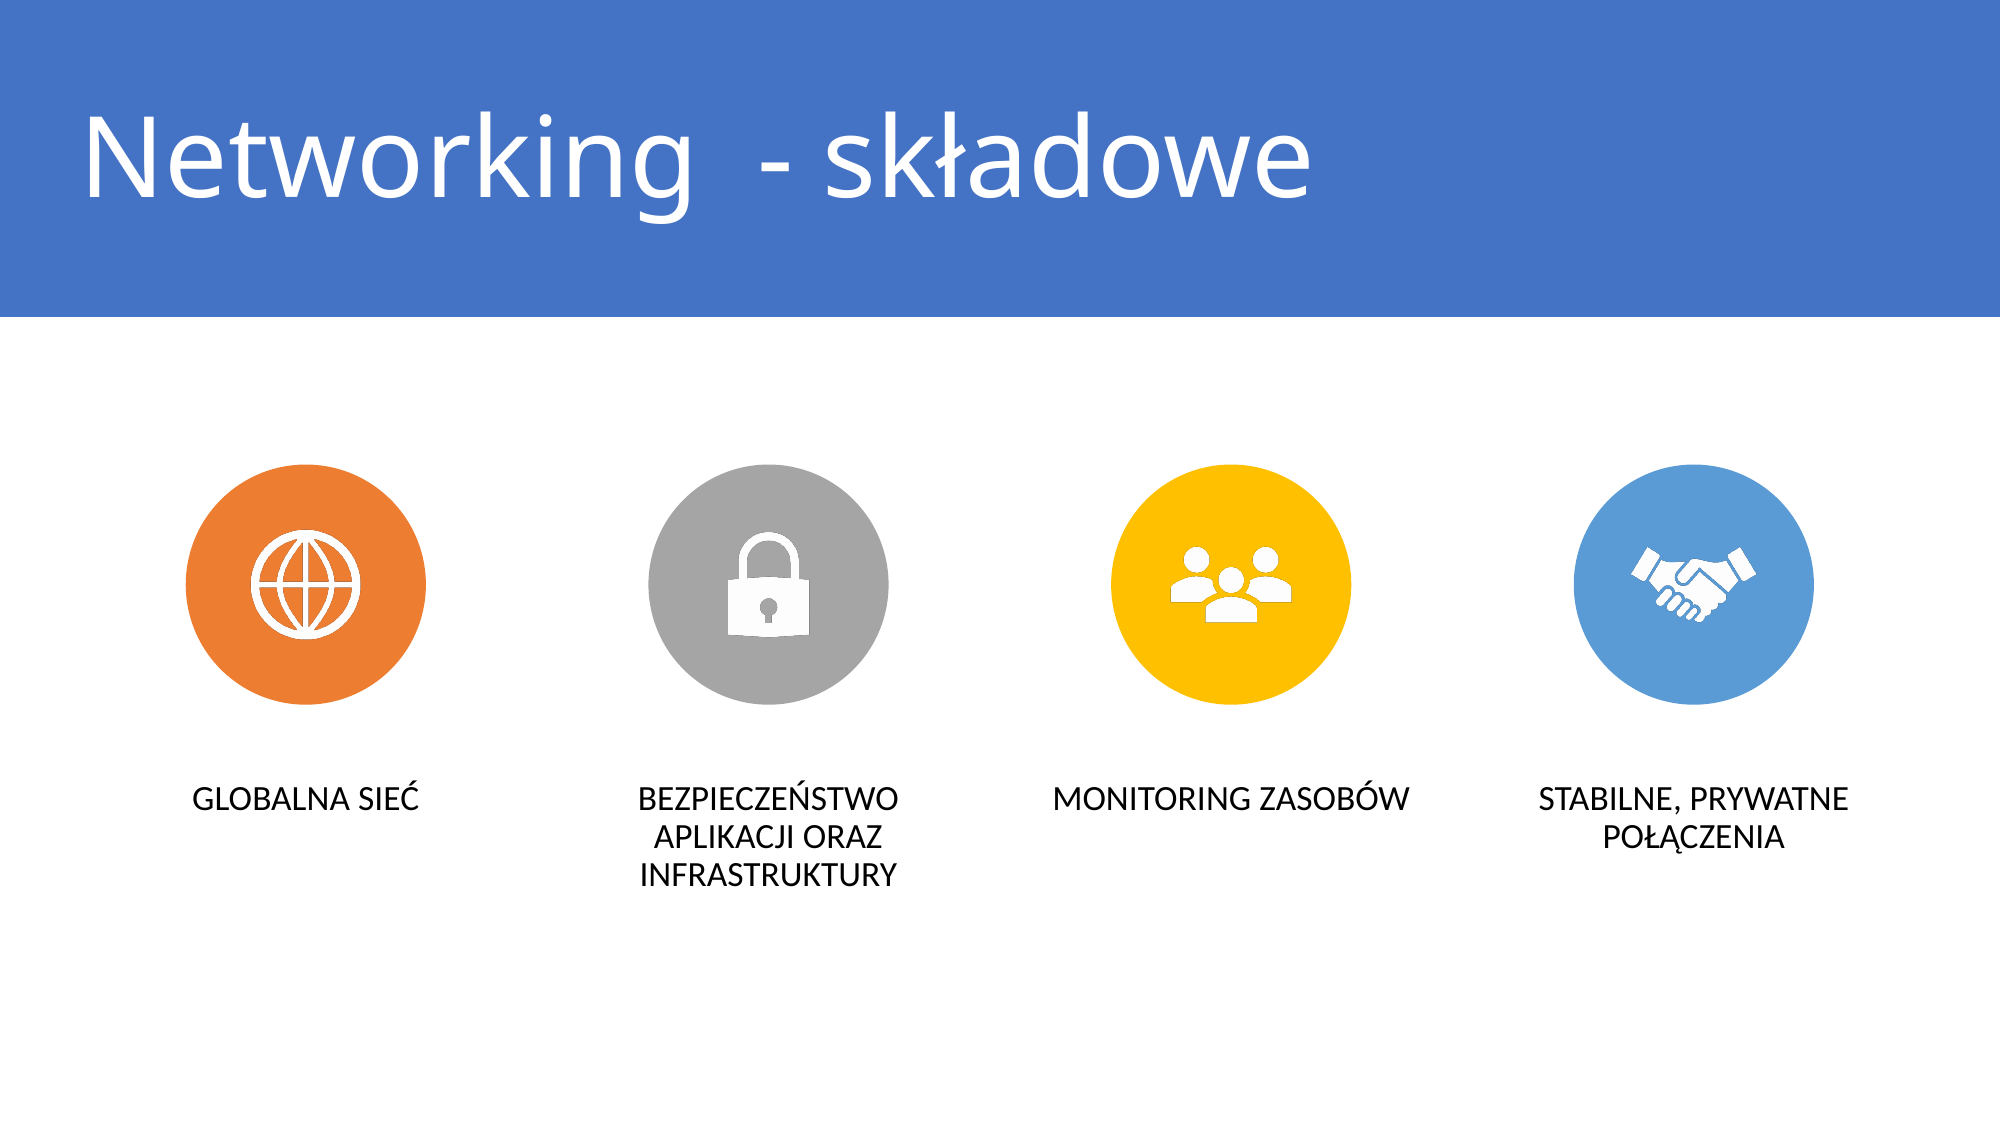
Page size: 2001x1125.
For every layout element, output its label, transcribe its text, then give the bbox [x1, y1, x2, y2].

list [64, 324, 1936, 1038]
title Networking - składowe [64, 52, 1936, 271]
text_box [0, 0, 2000, 318]
